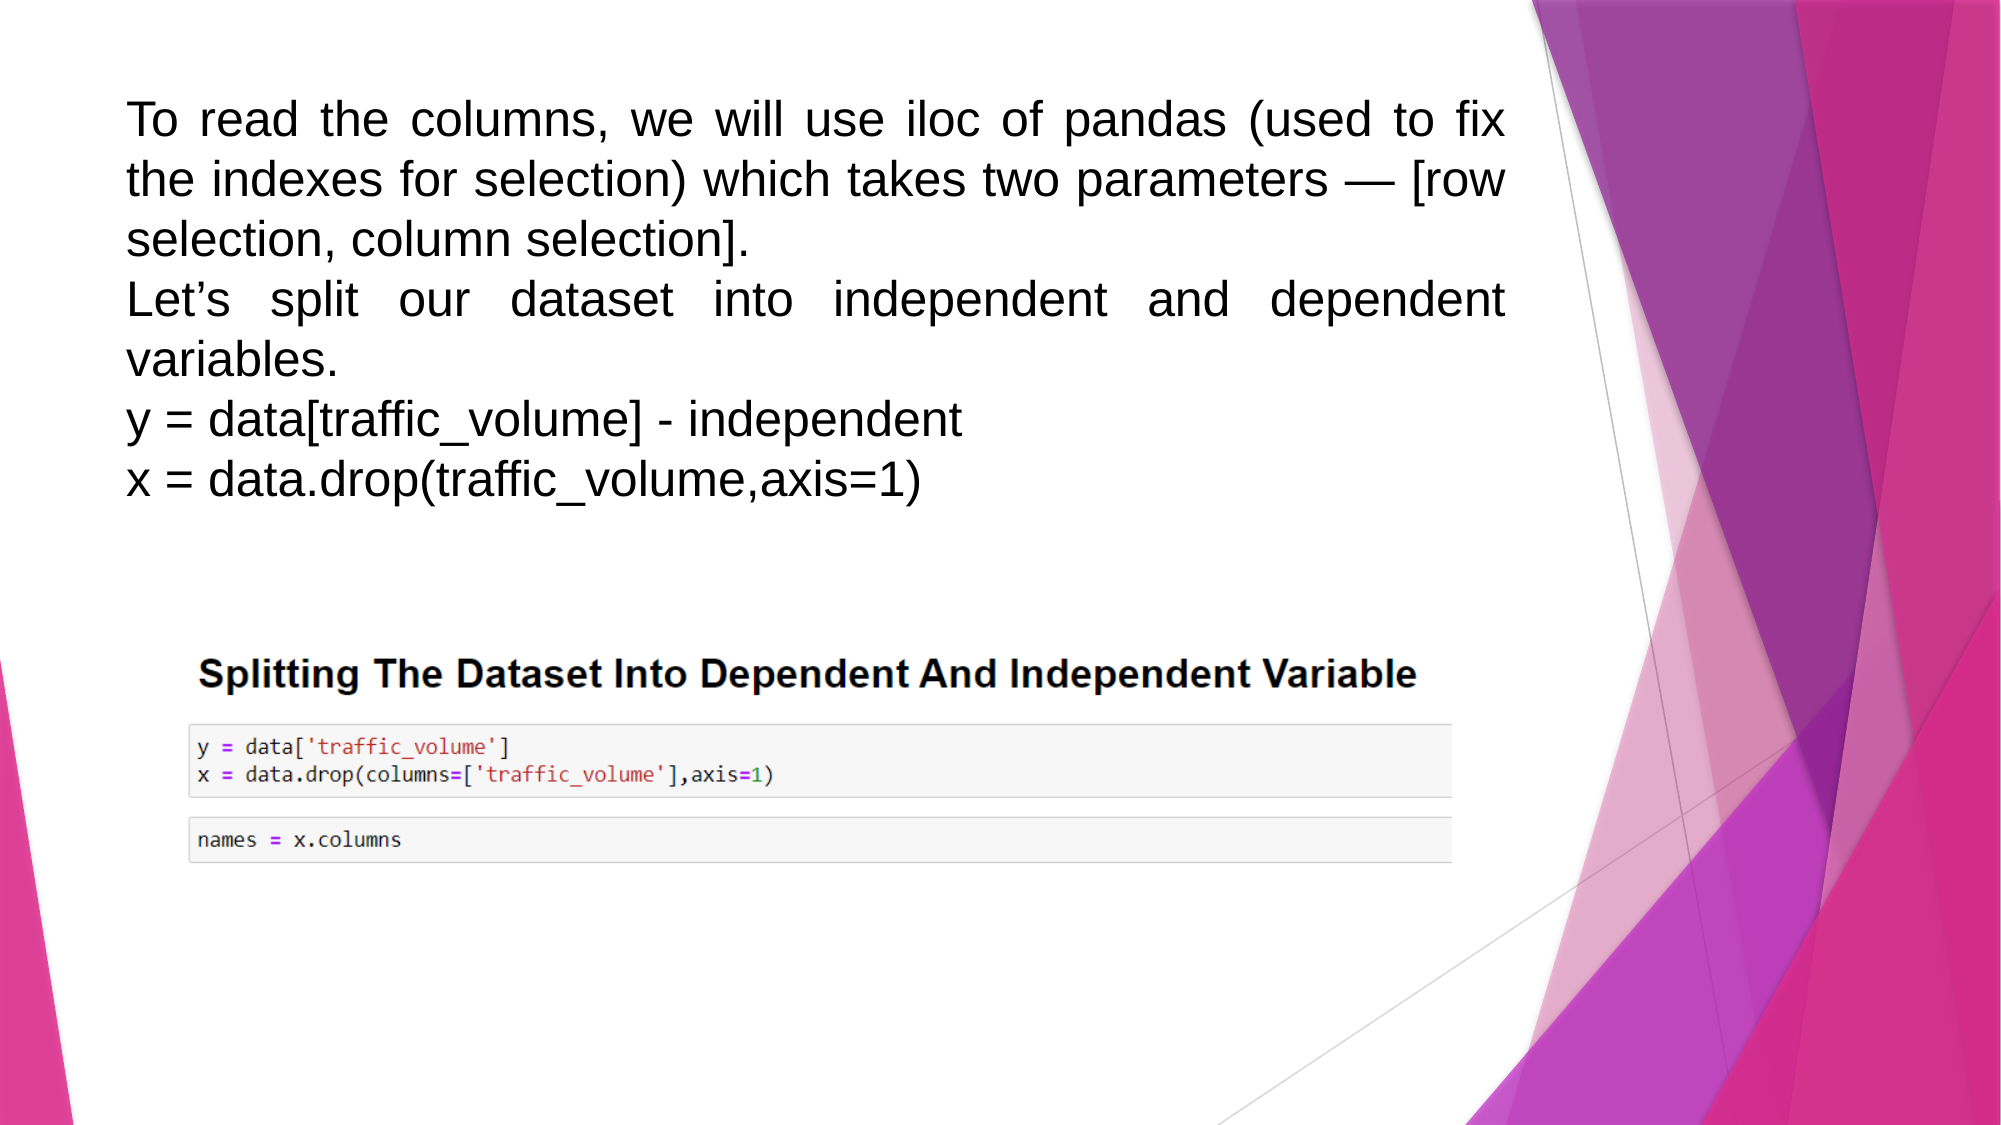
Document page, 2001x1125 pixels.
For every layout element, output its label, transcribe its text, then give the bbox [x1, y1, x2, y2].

picture [179, 649, 1453, 873]
list To read the columns, we will use iloc of pandas (used to fix the indexes for selection) which takes two parameters — [row selection, column selection]. Let’s split our dataset into independent and dependent variables. y = data[traffic_volume] - independent x = data.drop(traffic_volume,axis=1) [111, 79, 1522, 992]
